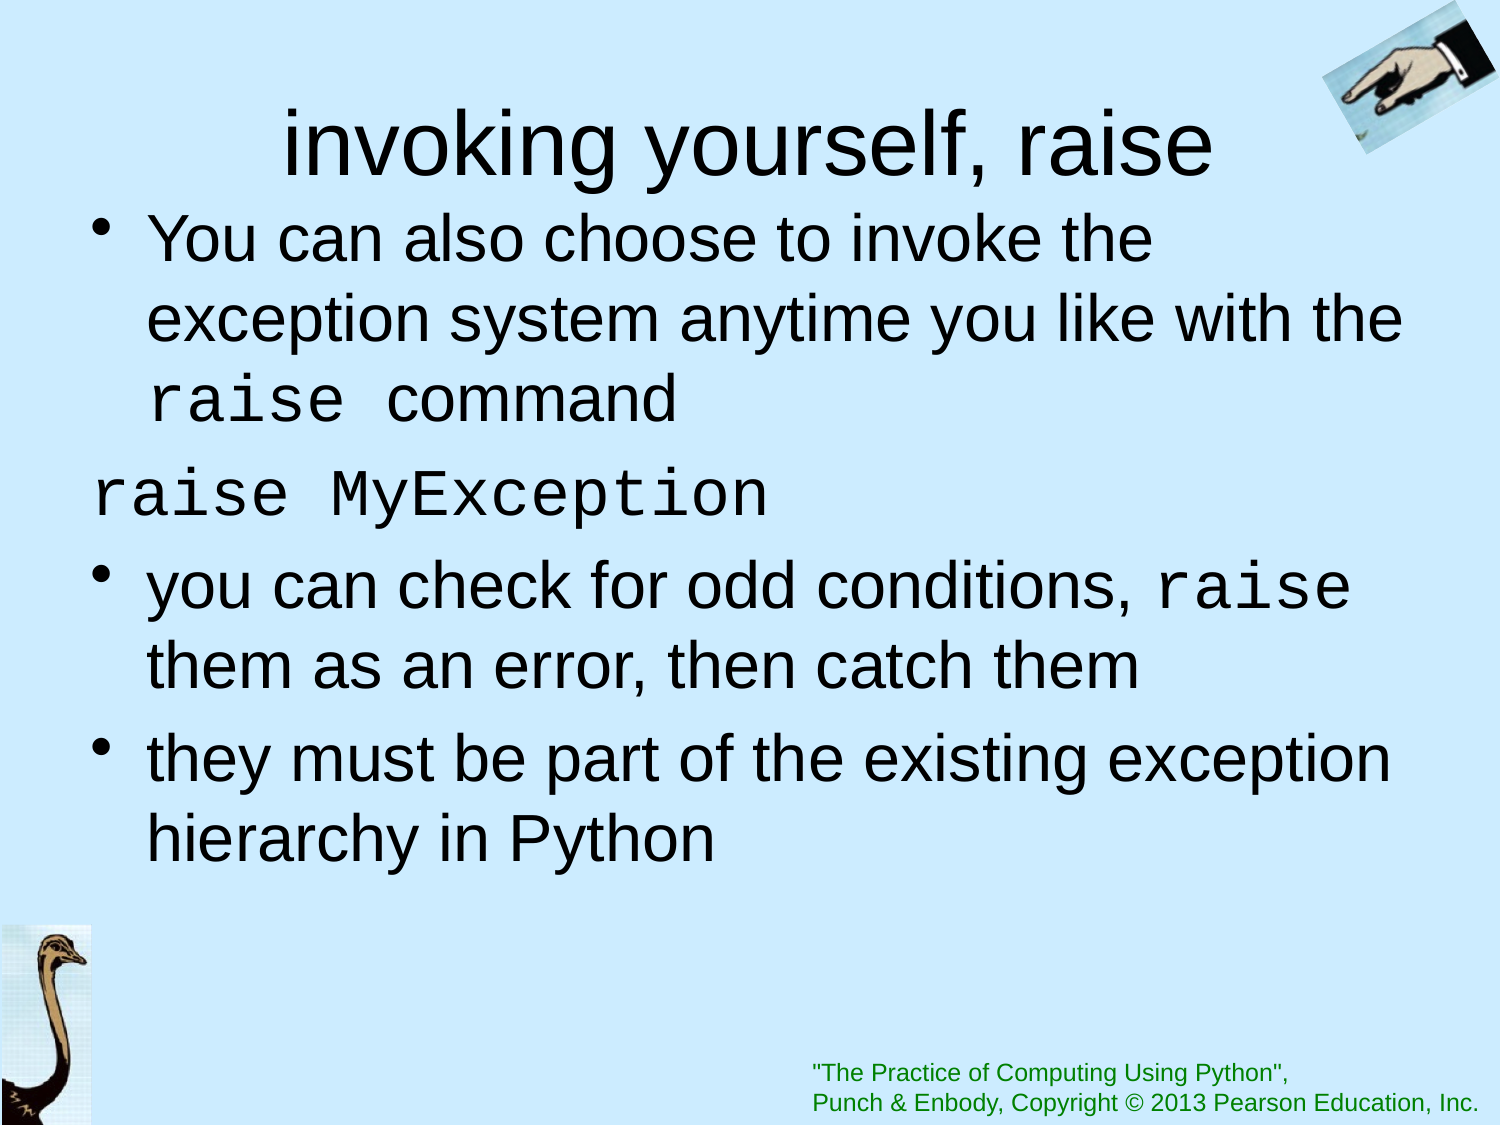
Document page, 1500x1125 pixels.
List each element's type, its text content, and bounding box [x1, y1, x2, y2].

picture [2, 924, 92, 1125]
picture [1378, 0, 1499, 120]
title invoking yourself, raise [75, 45, 1425, 187]
list You can also choose to invoke the exception system anytime you like with the raise command raise MyException you can check for odd conditions, raise them as an error, then catch them they must be part of the existing exception hierarchy in Python [75, 187, 1425, 975]
